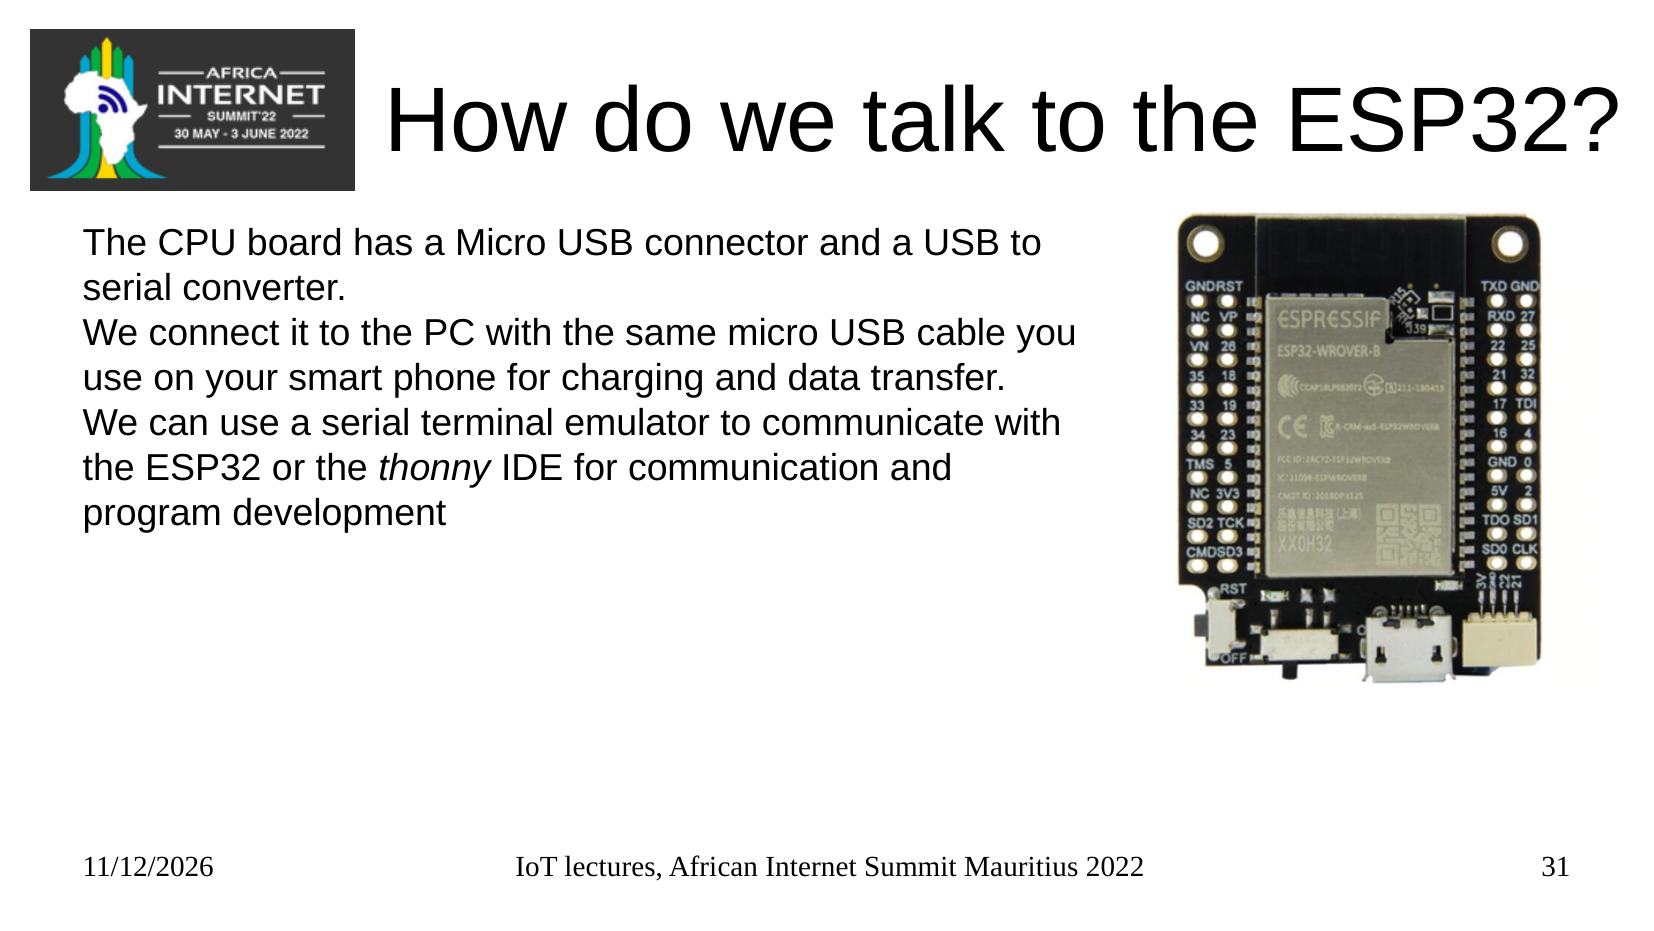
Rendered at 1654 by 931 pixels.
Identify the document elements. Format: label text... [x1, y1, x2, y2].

title How do we talk to the ESP32? [354, 12, 1654, 218]
footer IoT lectures, African Internet Summit Mauritius 2022 [509, 847, 1152, 912]
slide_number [82, 847, 468, 912]
picture [1111, 192, 1595, 695]
slide_number 31 [1185, 847, 1571, 912]
list The CPU board has a Micro USB connector and a USB to serial converter. We connect it to the PC with the same micro USB cable you use on your smart phone for charging and data transfer. We can use a serial terminal emulator to communicate with the ESP32 or the thonny IDE for communication and program development [82, 217, 1093, 757]
picture [30, 29, 354, 191]
